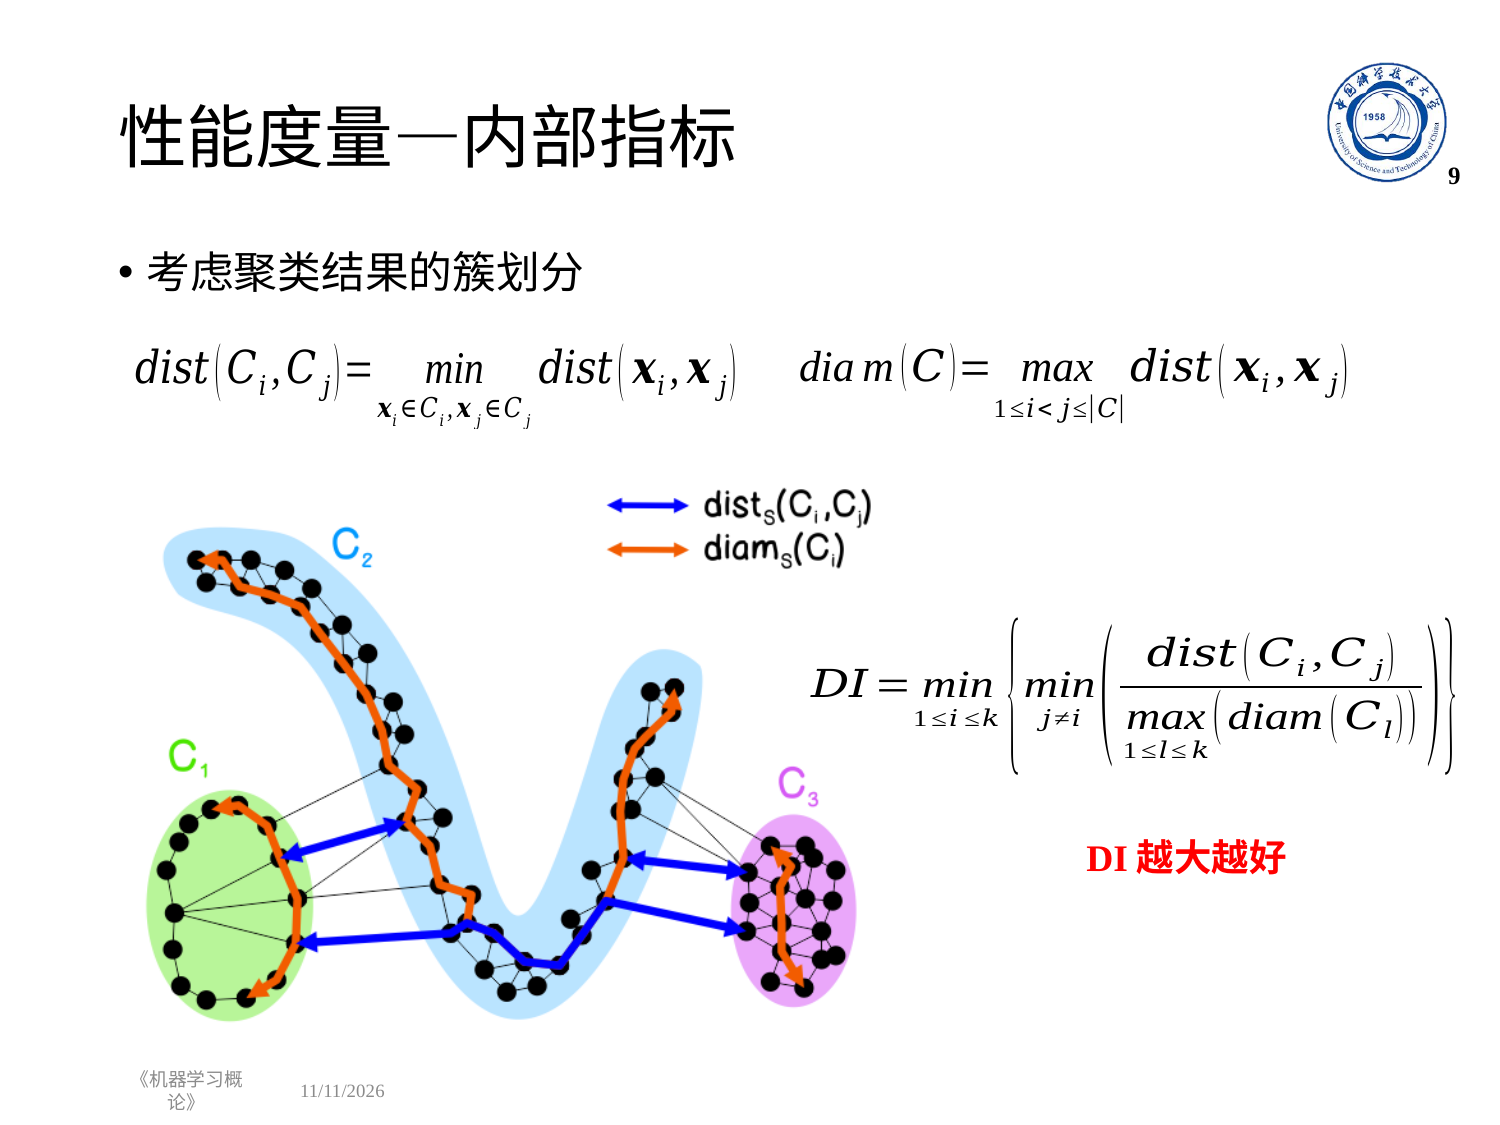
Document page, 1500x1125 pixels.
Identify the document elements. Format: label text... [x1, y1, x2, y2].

slide_number 9 [1372, 144, 1476, 205]
title 性能度量—内部指标 [103, 59, 1397, 221]
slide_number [285, 1068, 422, 1113]
picture [132, 473, 874, 1033]
text_box DI越大越好 [1071, 826, 1302, 887]
picture [1397, 59, 1450, 144]
footer 《机器学习概论》 [104, 1068, 270, 1113]
